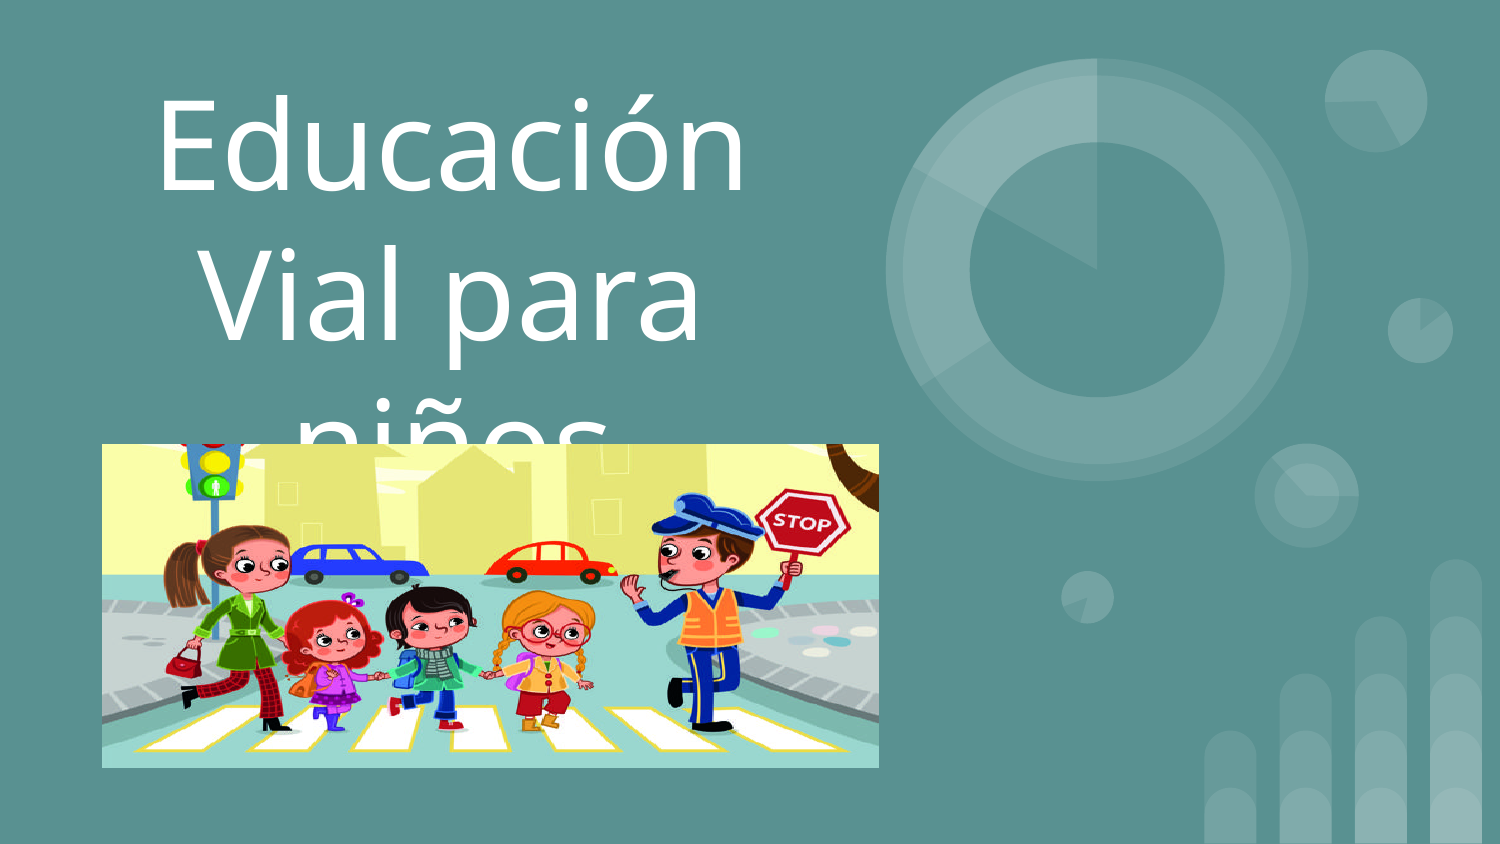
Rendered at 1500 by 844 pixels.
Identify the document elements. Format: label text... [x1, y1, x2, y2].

title Educación Vial para niños [54, 137, 850, 445]
picture [102, 444, 879, 768]
